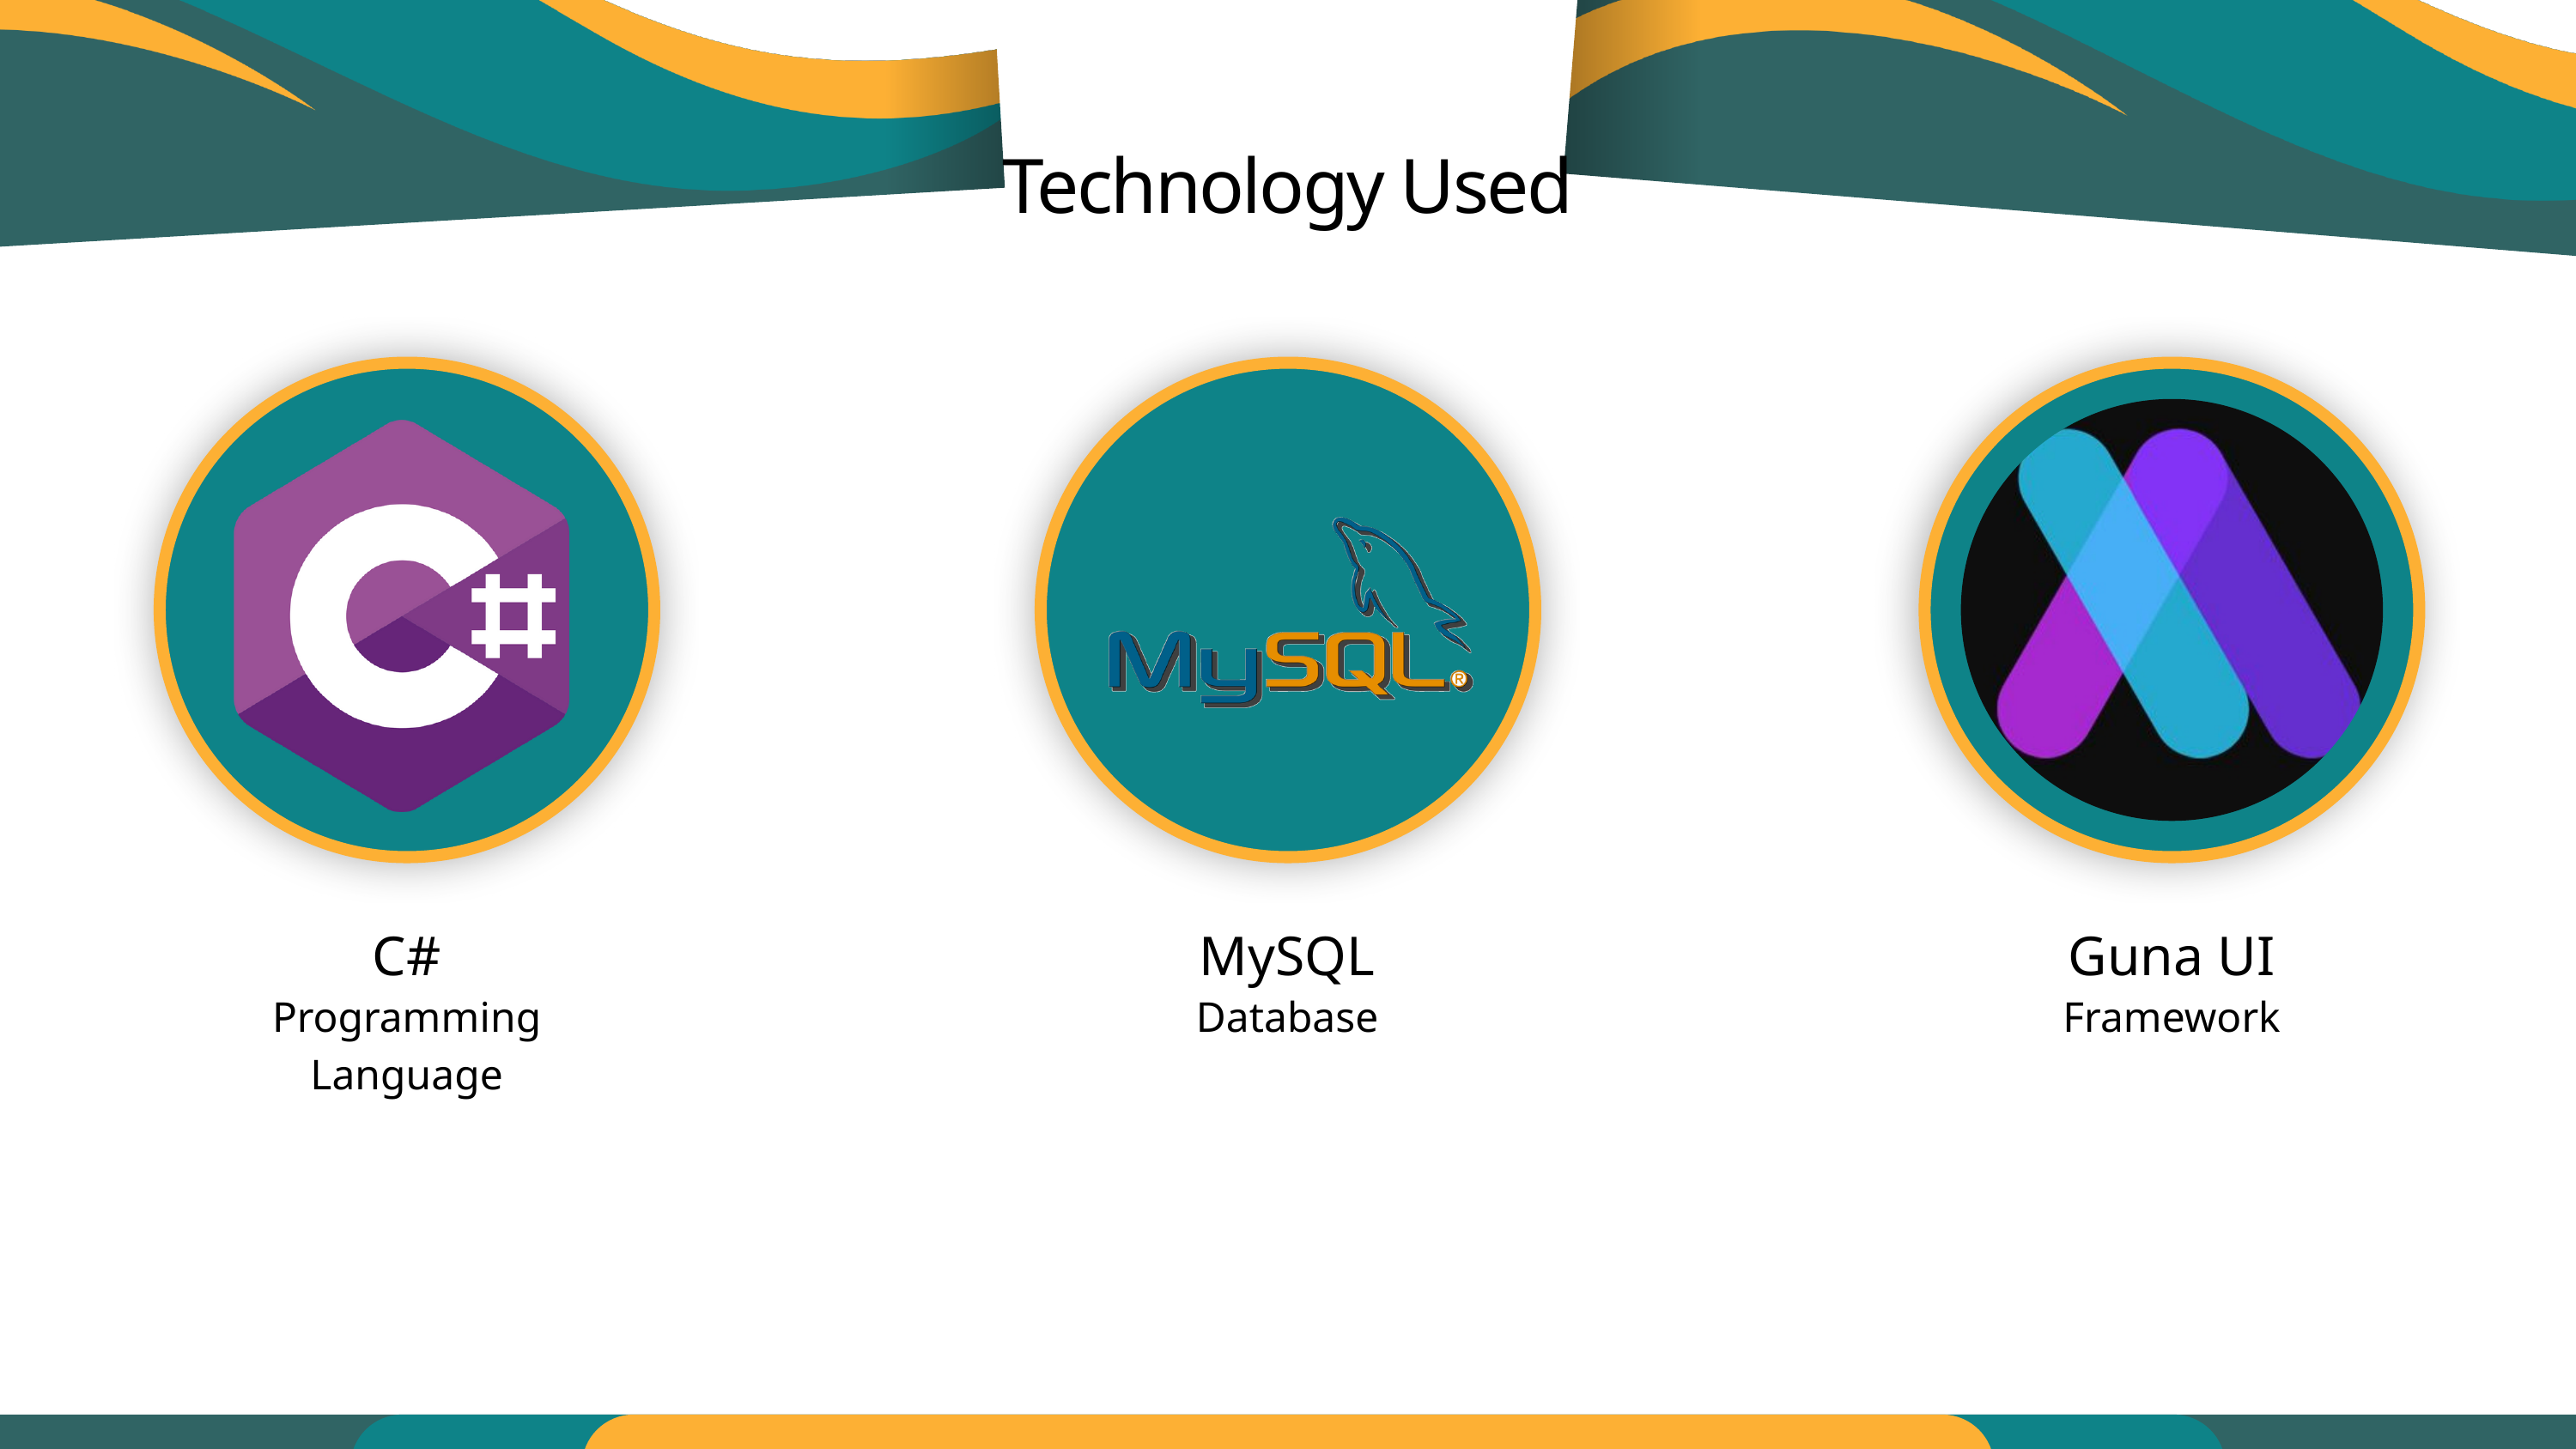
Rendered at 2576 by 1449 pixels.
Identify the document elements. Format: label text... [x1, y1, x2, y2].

text_box Technology Used [828, 143, 1748, 229]
text_box [1565, 0, 2576, 257]
text_box MySQL [999, 911, 1576, 986]
text_box [0, 0, 1003, 247]
text_box [994, 317, 1581, 903]
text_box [349, 1414, 581, 1449]
text_box Programming Language [188, 983, 626, 1099]
text_box [1874, 317, 2461, 903]
text_box Framework [1953, 986, 2391, 1041]
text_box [159, 362, 655, 858]
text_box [581, 1414, 1995, 1449]
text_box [2230, 1414, 2576, 1449]
text_box Guna UI [1868, 911, 2476, 986]
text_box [1077, 398, 1499, 822]
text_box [1996, 1414, 2226, 1449]
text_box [1924, 362, 2420, 858]
text_box Database [1068, 986, 1506, 1041]
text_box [1040, 362, 1536, 858]
text_box C# [104, 911, 710, 986]
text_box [1960, 398, 2384, 822]
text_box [0, 1414, 348, 1449]
text_box [114, 317, 700, 903]
